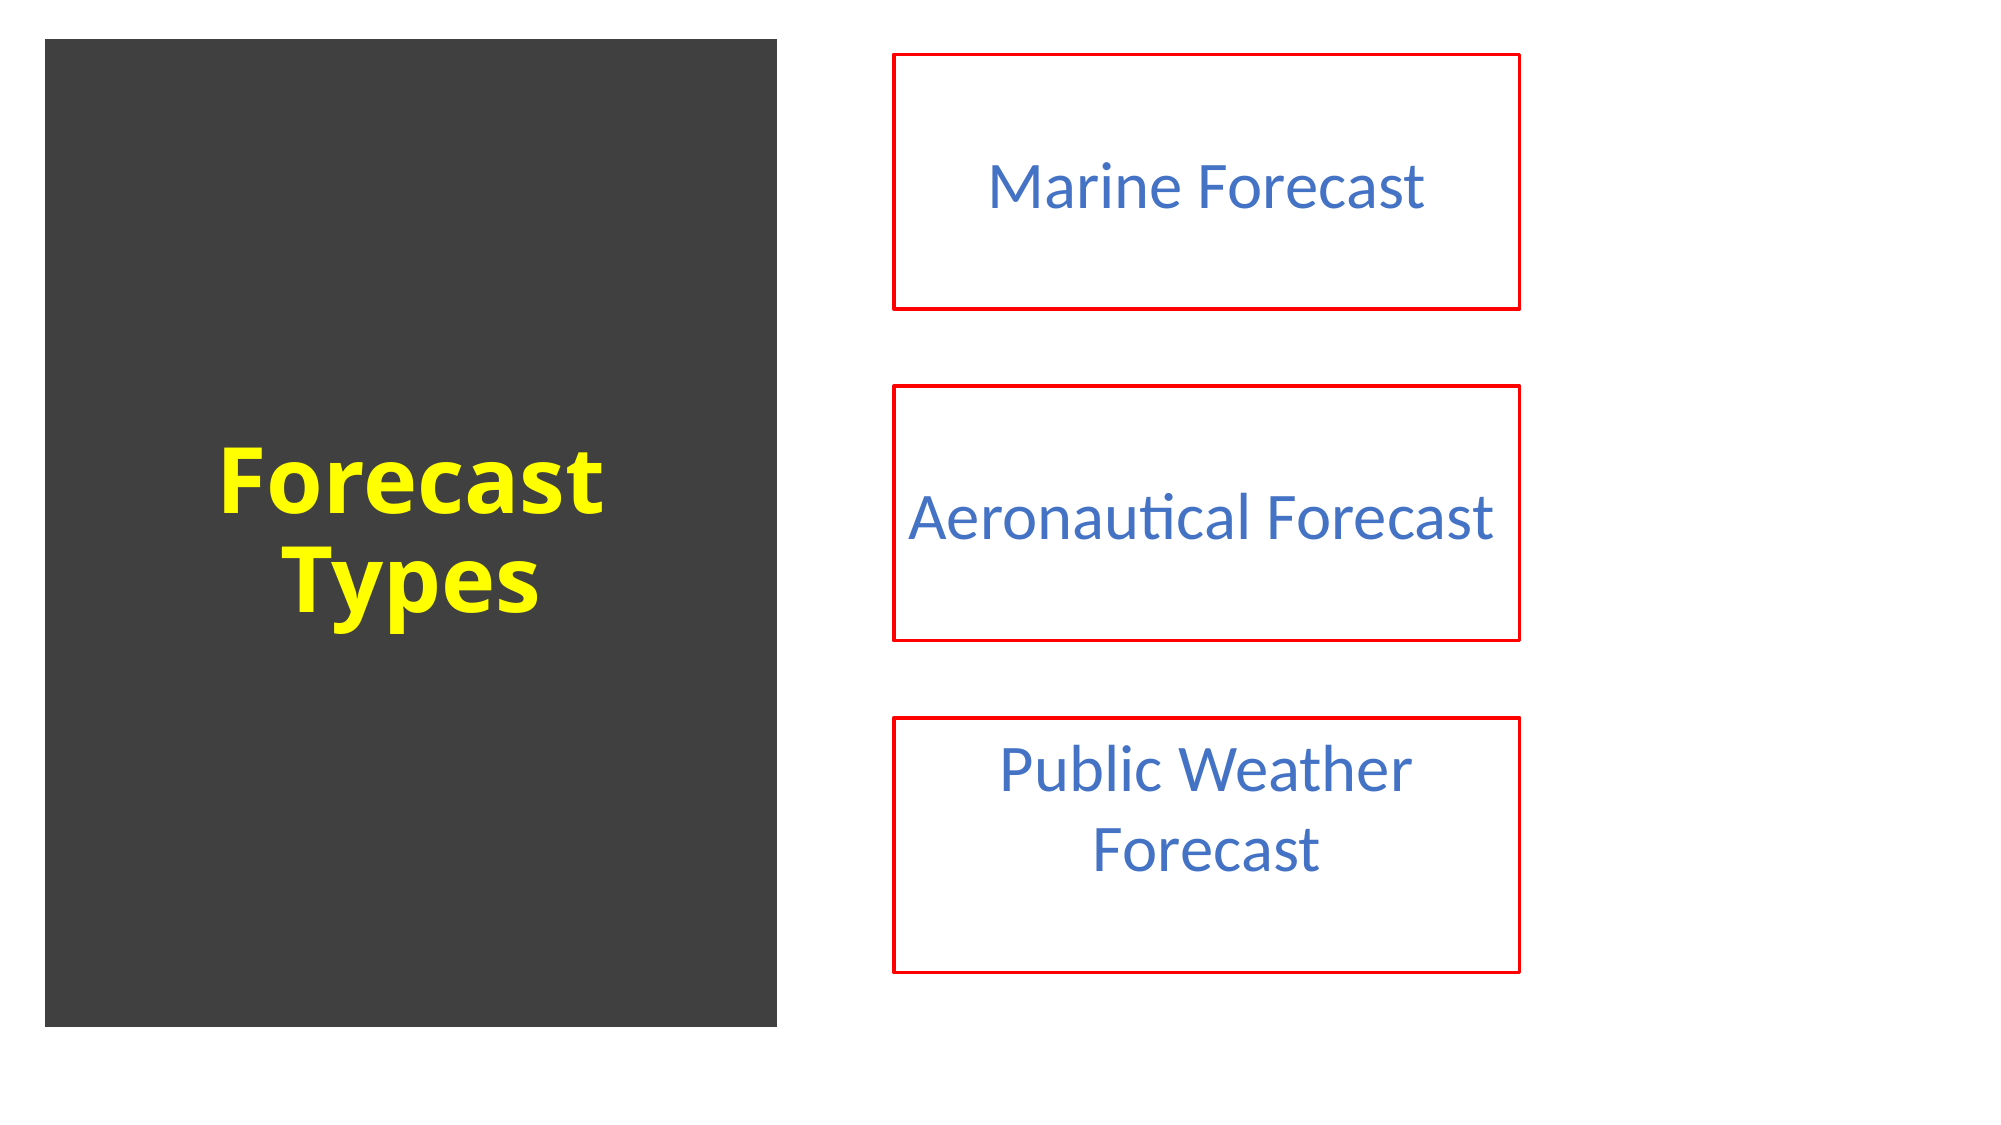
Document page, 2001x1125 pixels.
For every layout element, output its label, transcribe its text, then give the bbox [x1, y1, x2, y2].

text_box Marine Forecast [893, 54, 1520, 309]
text_box Aeronautical Forecast [893, 386, 1520, 641]
title Forecast Types [76, 102, 746, 965]
text_box Public Weather Forecast [893, 717, 1520, 973]
text_box [54, 49, 768, 1018]
